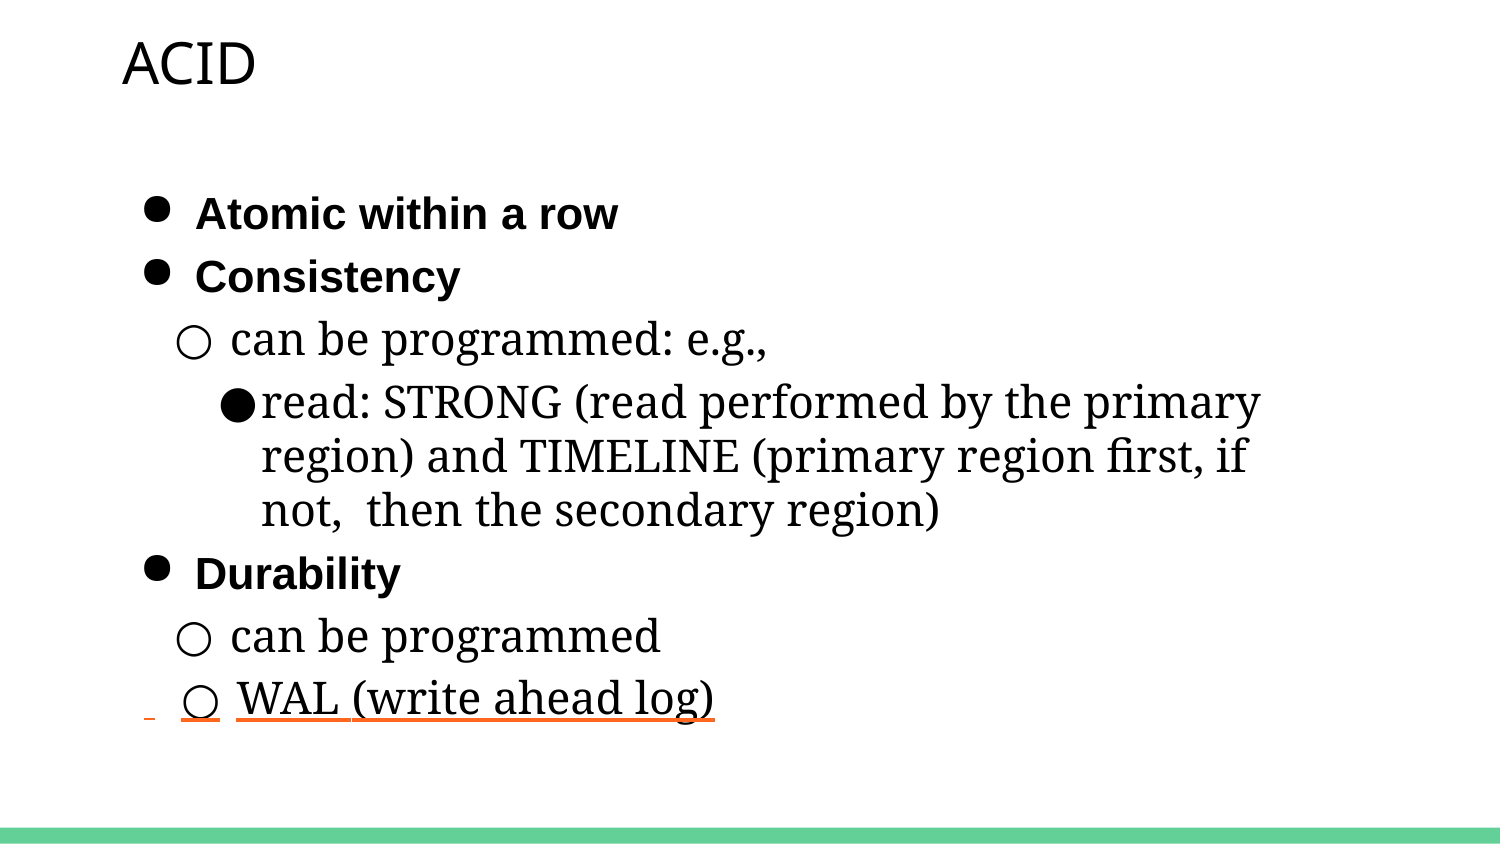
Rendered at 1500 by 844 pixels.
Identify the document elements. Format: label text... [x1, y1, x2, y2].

text_box Atomic within a row Consistency can be programmed: e.g., read: STRONG (read performed by the primary region) and TIMELINE (primary region first, if not, then the secondary region) Durability can be programmed ○ WAL (write ahead log) [137, 173, 1358, 778]
title ACID [121, 24, 290, 168]
